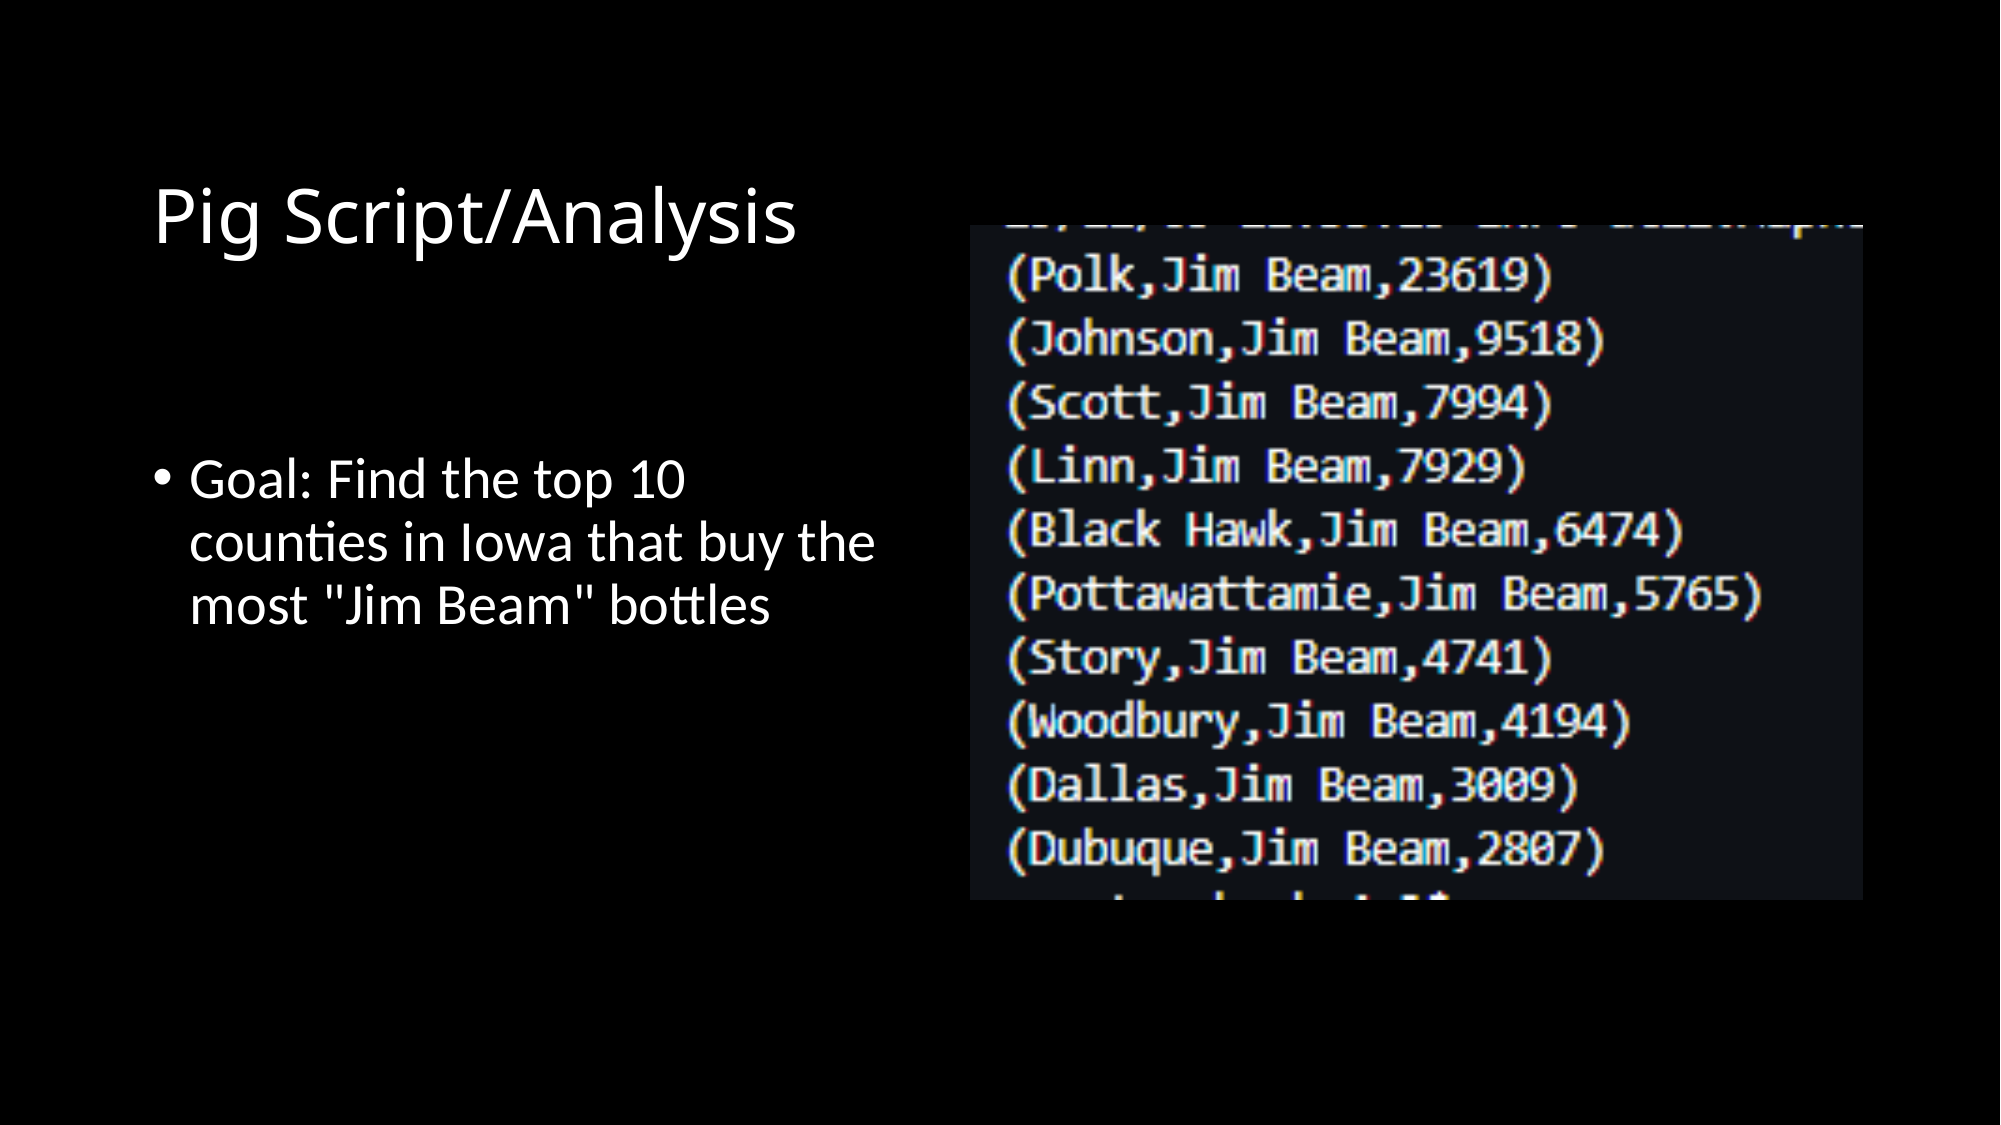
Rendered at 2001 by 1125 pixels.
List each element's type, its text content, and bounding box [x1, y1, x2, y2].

list Goal: Find the top 10 counties in Iowa that buy the most "Jim Beam" bottles [137, 440, 906, 1020]
title Pig Script/Analysis [137, 104, 906, 407]
picture [970, 225, 1863, 900]
